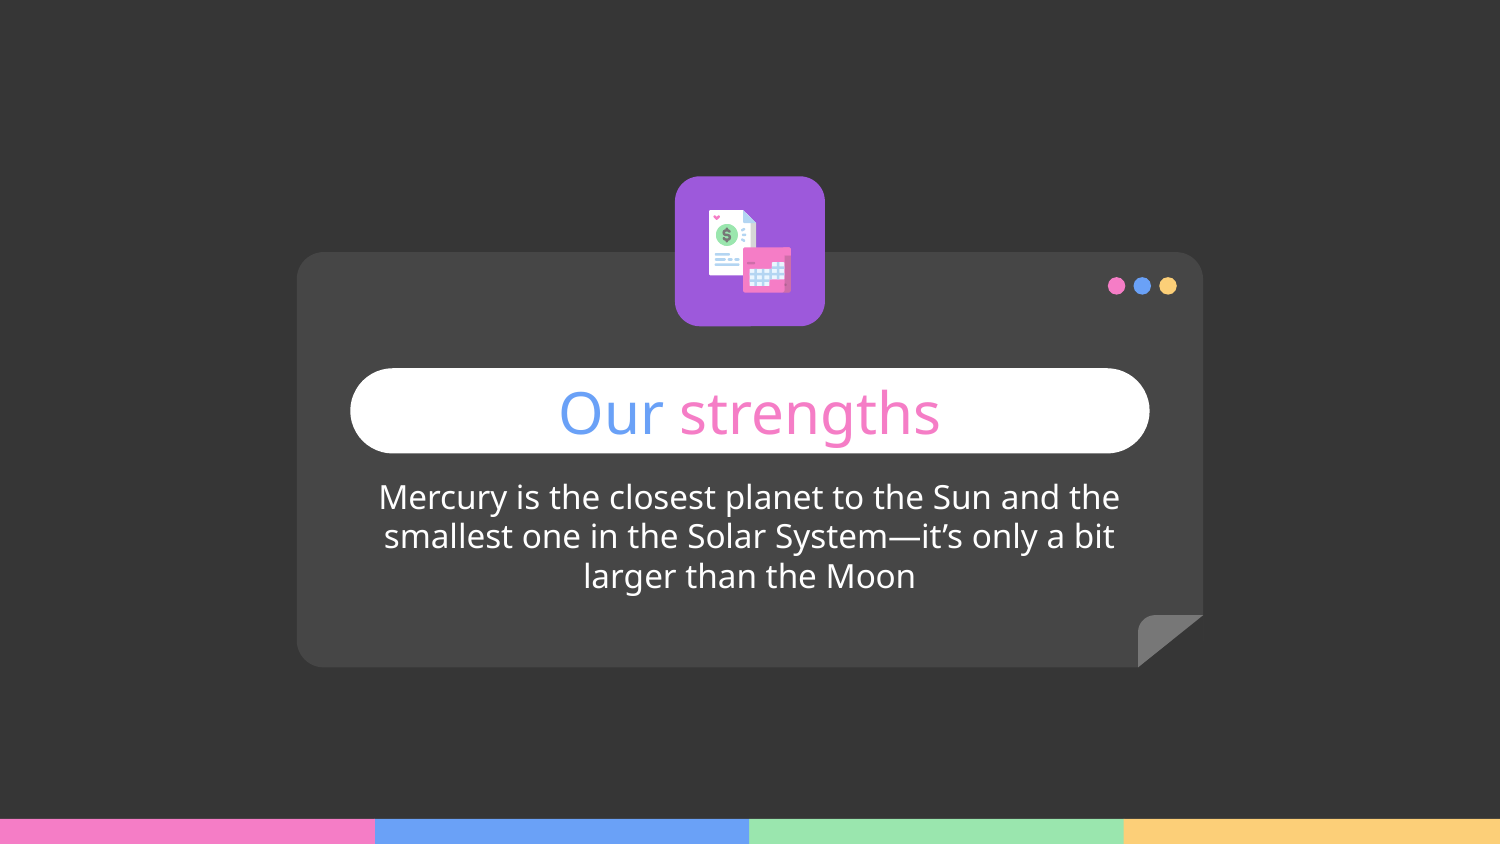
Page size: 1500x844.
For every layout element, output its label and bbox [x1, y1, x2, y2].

text_box [708, 209, 792, 293]
text_box [296, 251, 1204, 668]
text_box [674, 176, 825, 250]
